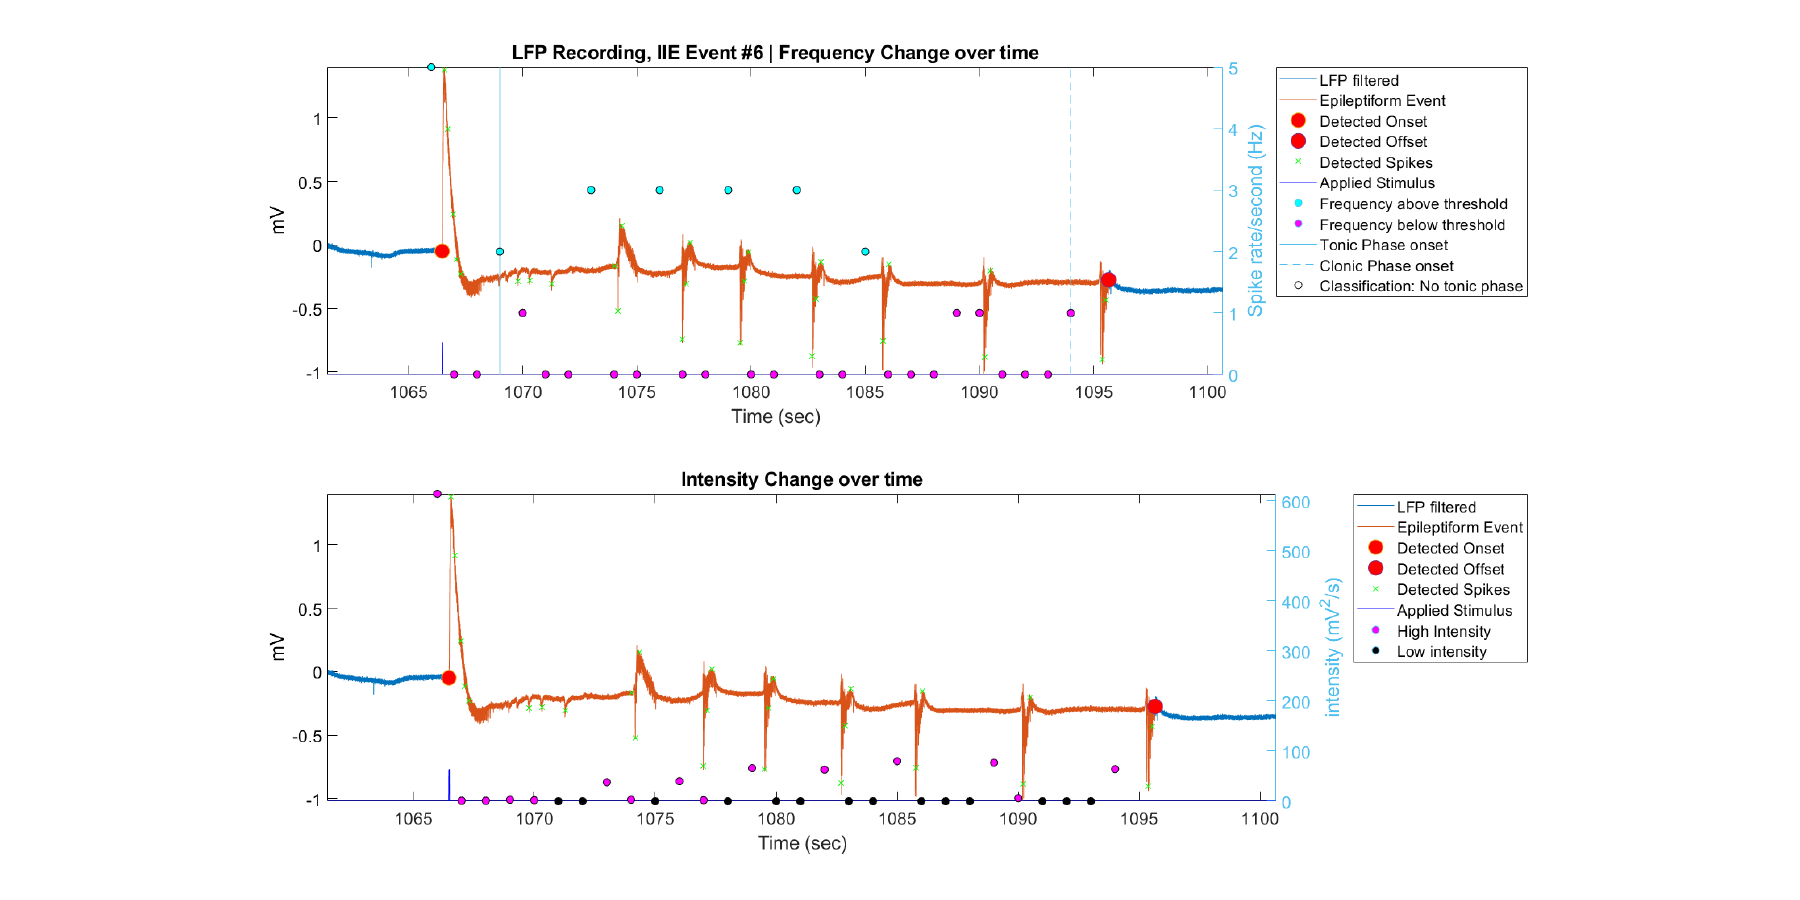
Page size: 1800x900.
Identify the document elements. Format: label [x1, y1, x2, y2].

picture [126, 0, 1674, 900]
